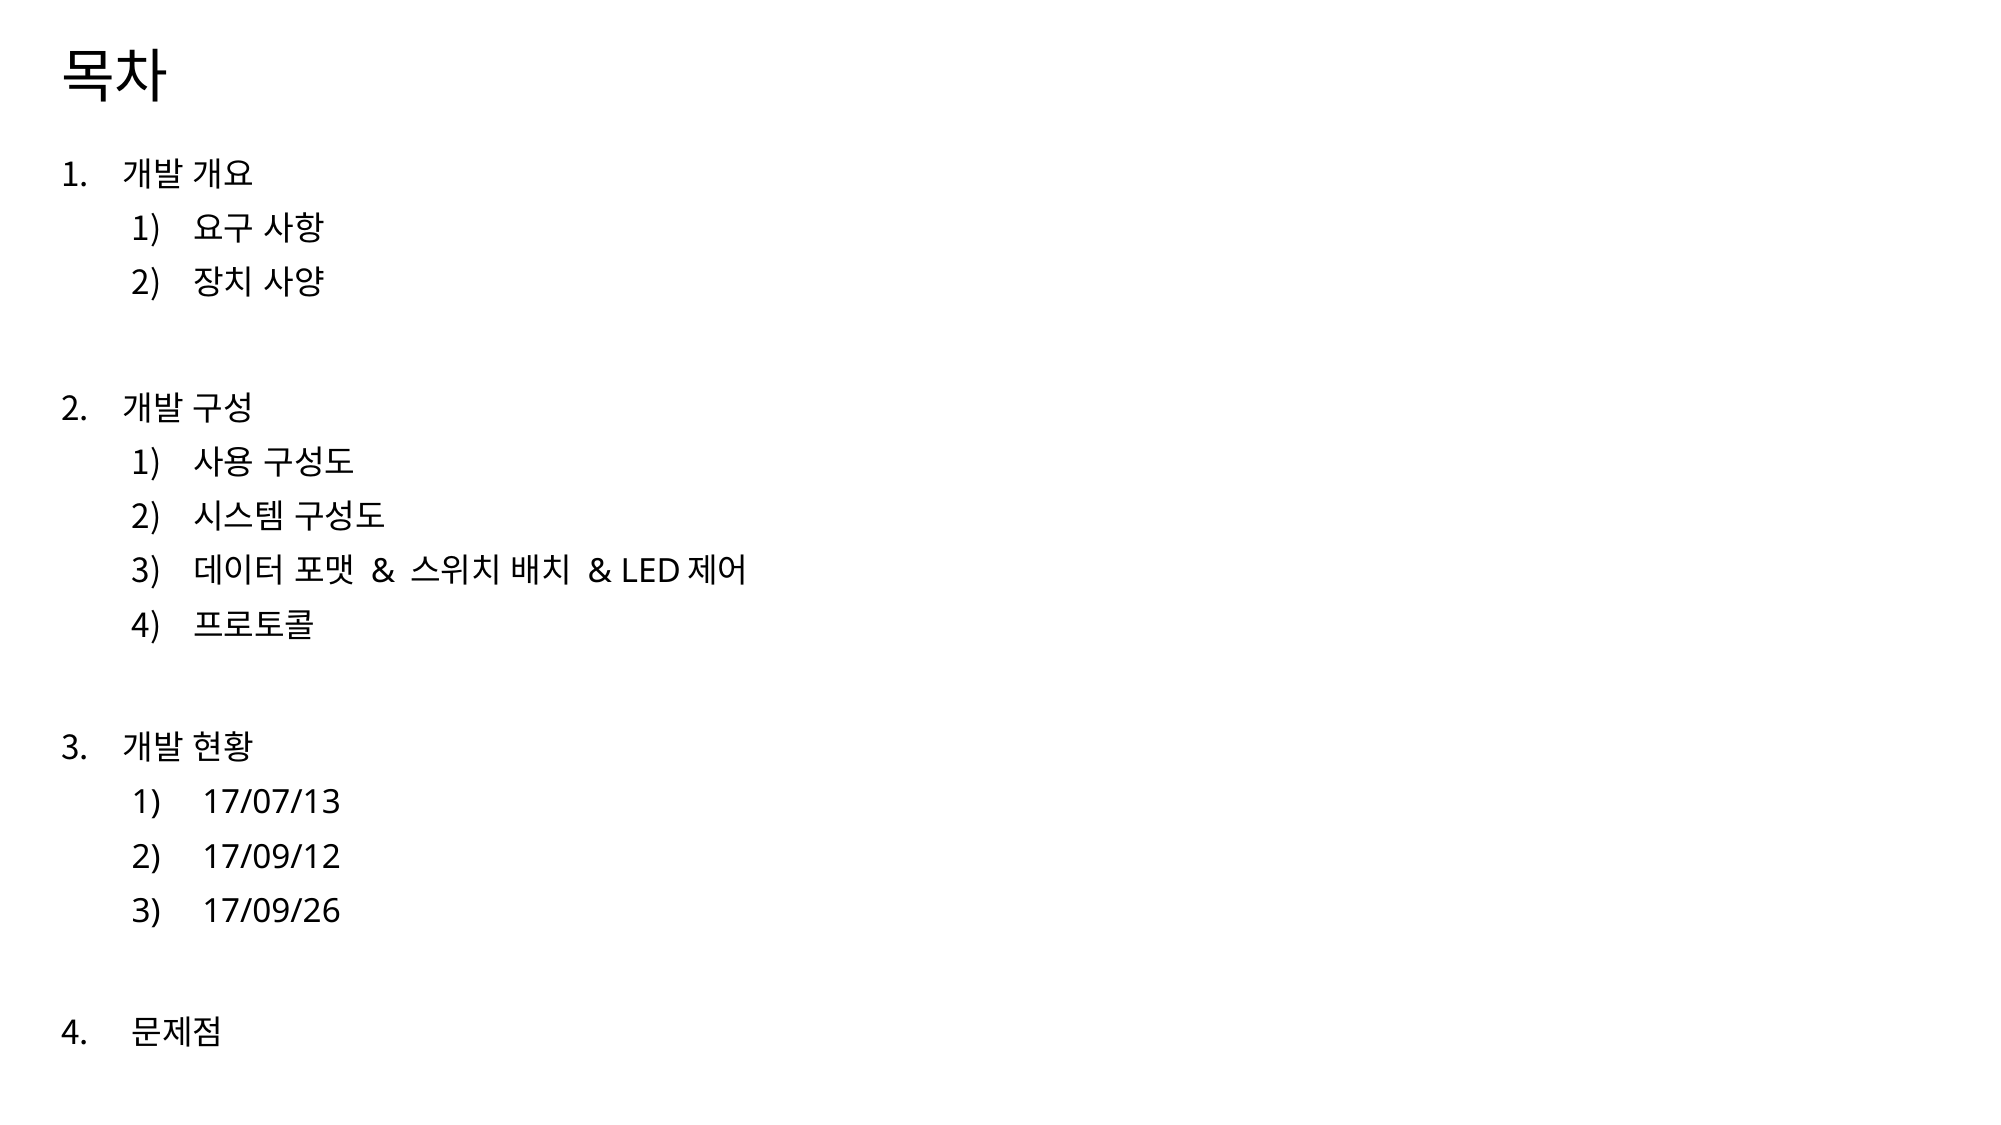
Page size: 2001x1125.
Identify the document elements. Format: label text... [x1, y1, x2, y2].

list 개발 개요 요구 사항 장치 사양 개발 구성 사용 구성도 시스템 구성도 데이터 포맷 & 스위치 배치 & LED제어 프로토콜 개발 현황 17/07/13 17/09/12 17/09/26 문제점 [46, 149, 1955, 1068]
title 목차 [46, 33, 1955, 124]
